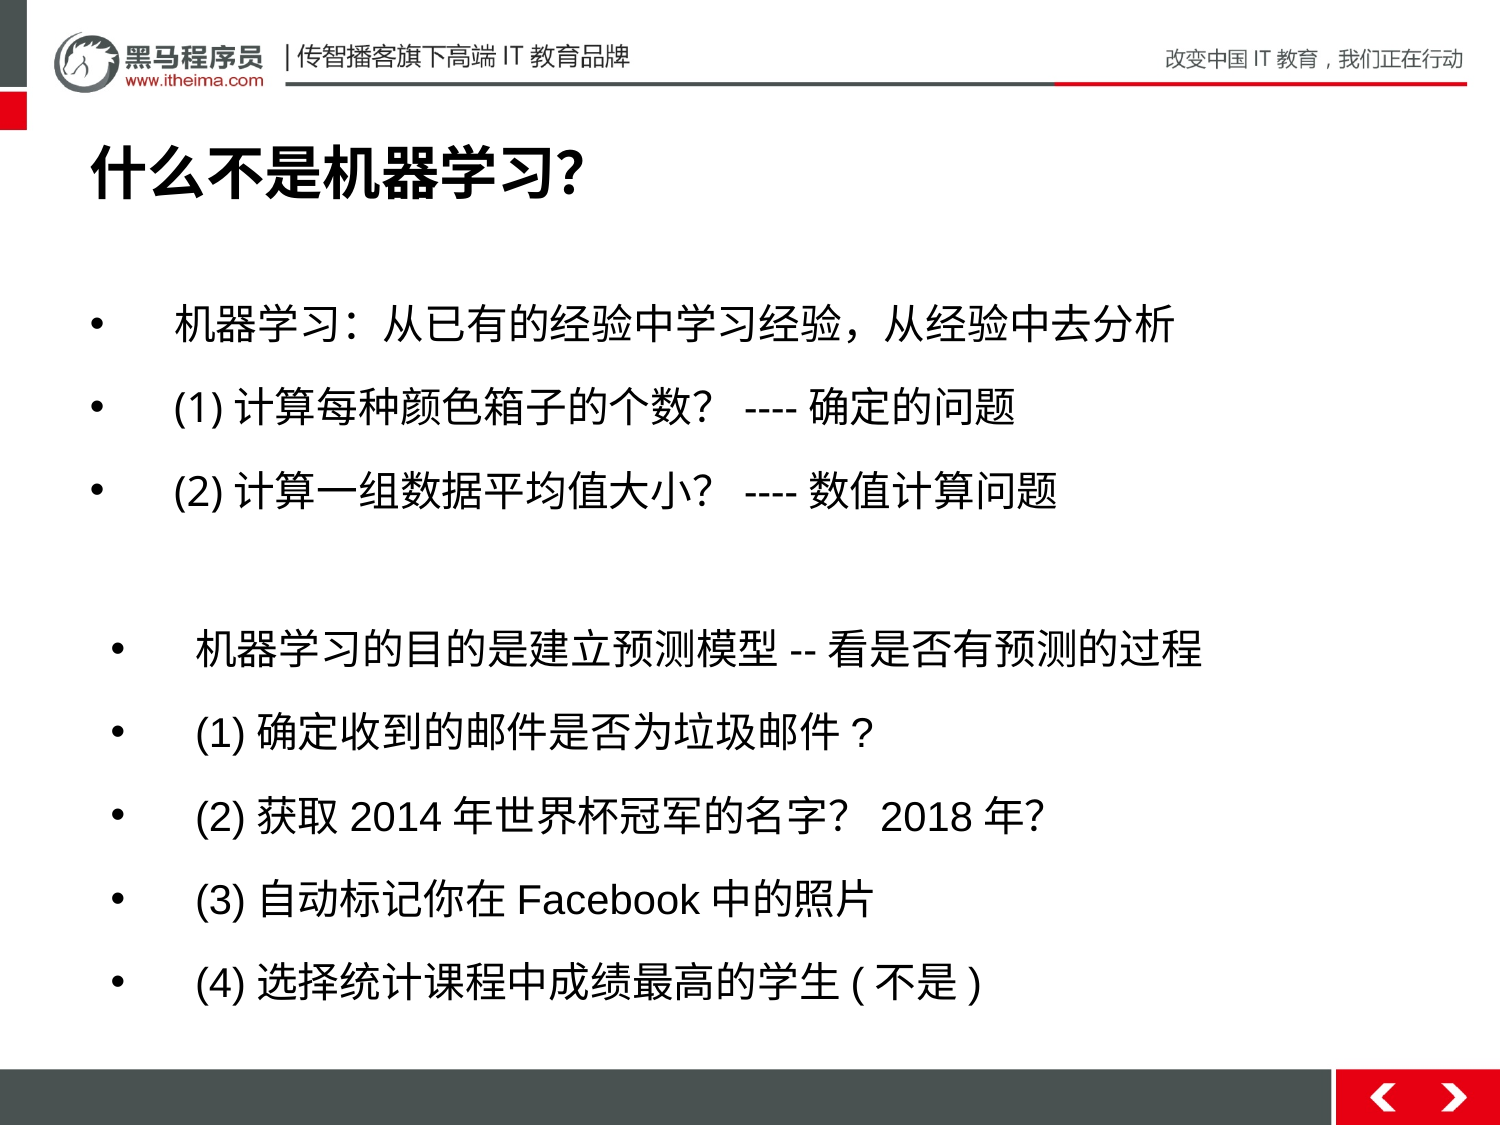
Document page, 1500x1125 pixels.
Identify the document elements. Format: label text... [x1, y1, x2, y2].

title 什么不是机器学习？ [75, 128, 1425, 236]
picture [0, 0, 1500, 1125]
list 机器学习：从已有的经验中学习经验，从经验中去分析 (1)计算每种颜色箱子的个数？----确定的问题 (2)计算一组数据平均值大小？----数值计算问题 [75, 265, 1425, 549]
text_box 机器学习的目的是建立预测模型--看是否有预测的过程 (1)确定收到的邮件是否为垃圾邮件? (2)获取2014年世界杯冠军的名字？2018年？ (3)自动标记你在Facebook中的照片 (4)选择统计课程中成绩最高的学生(不是) [95, 590, 1446, 875]
